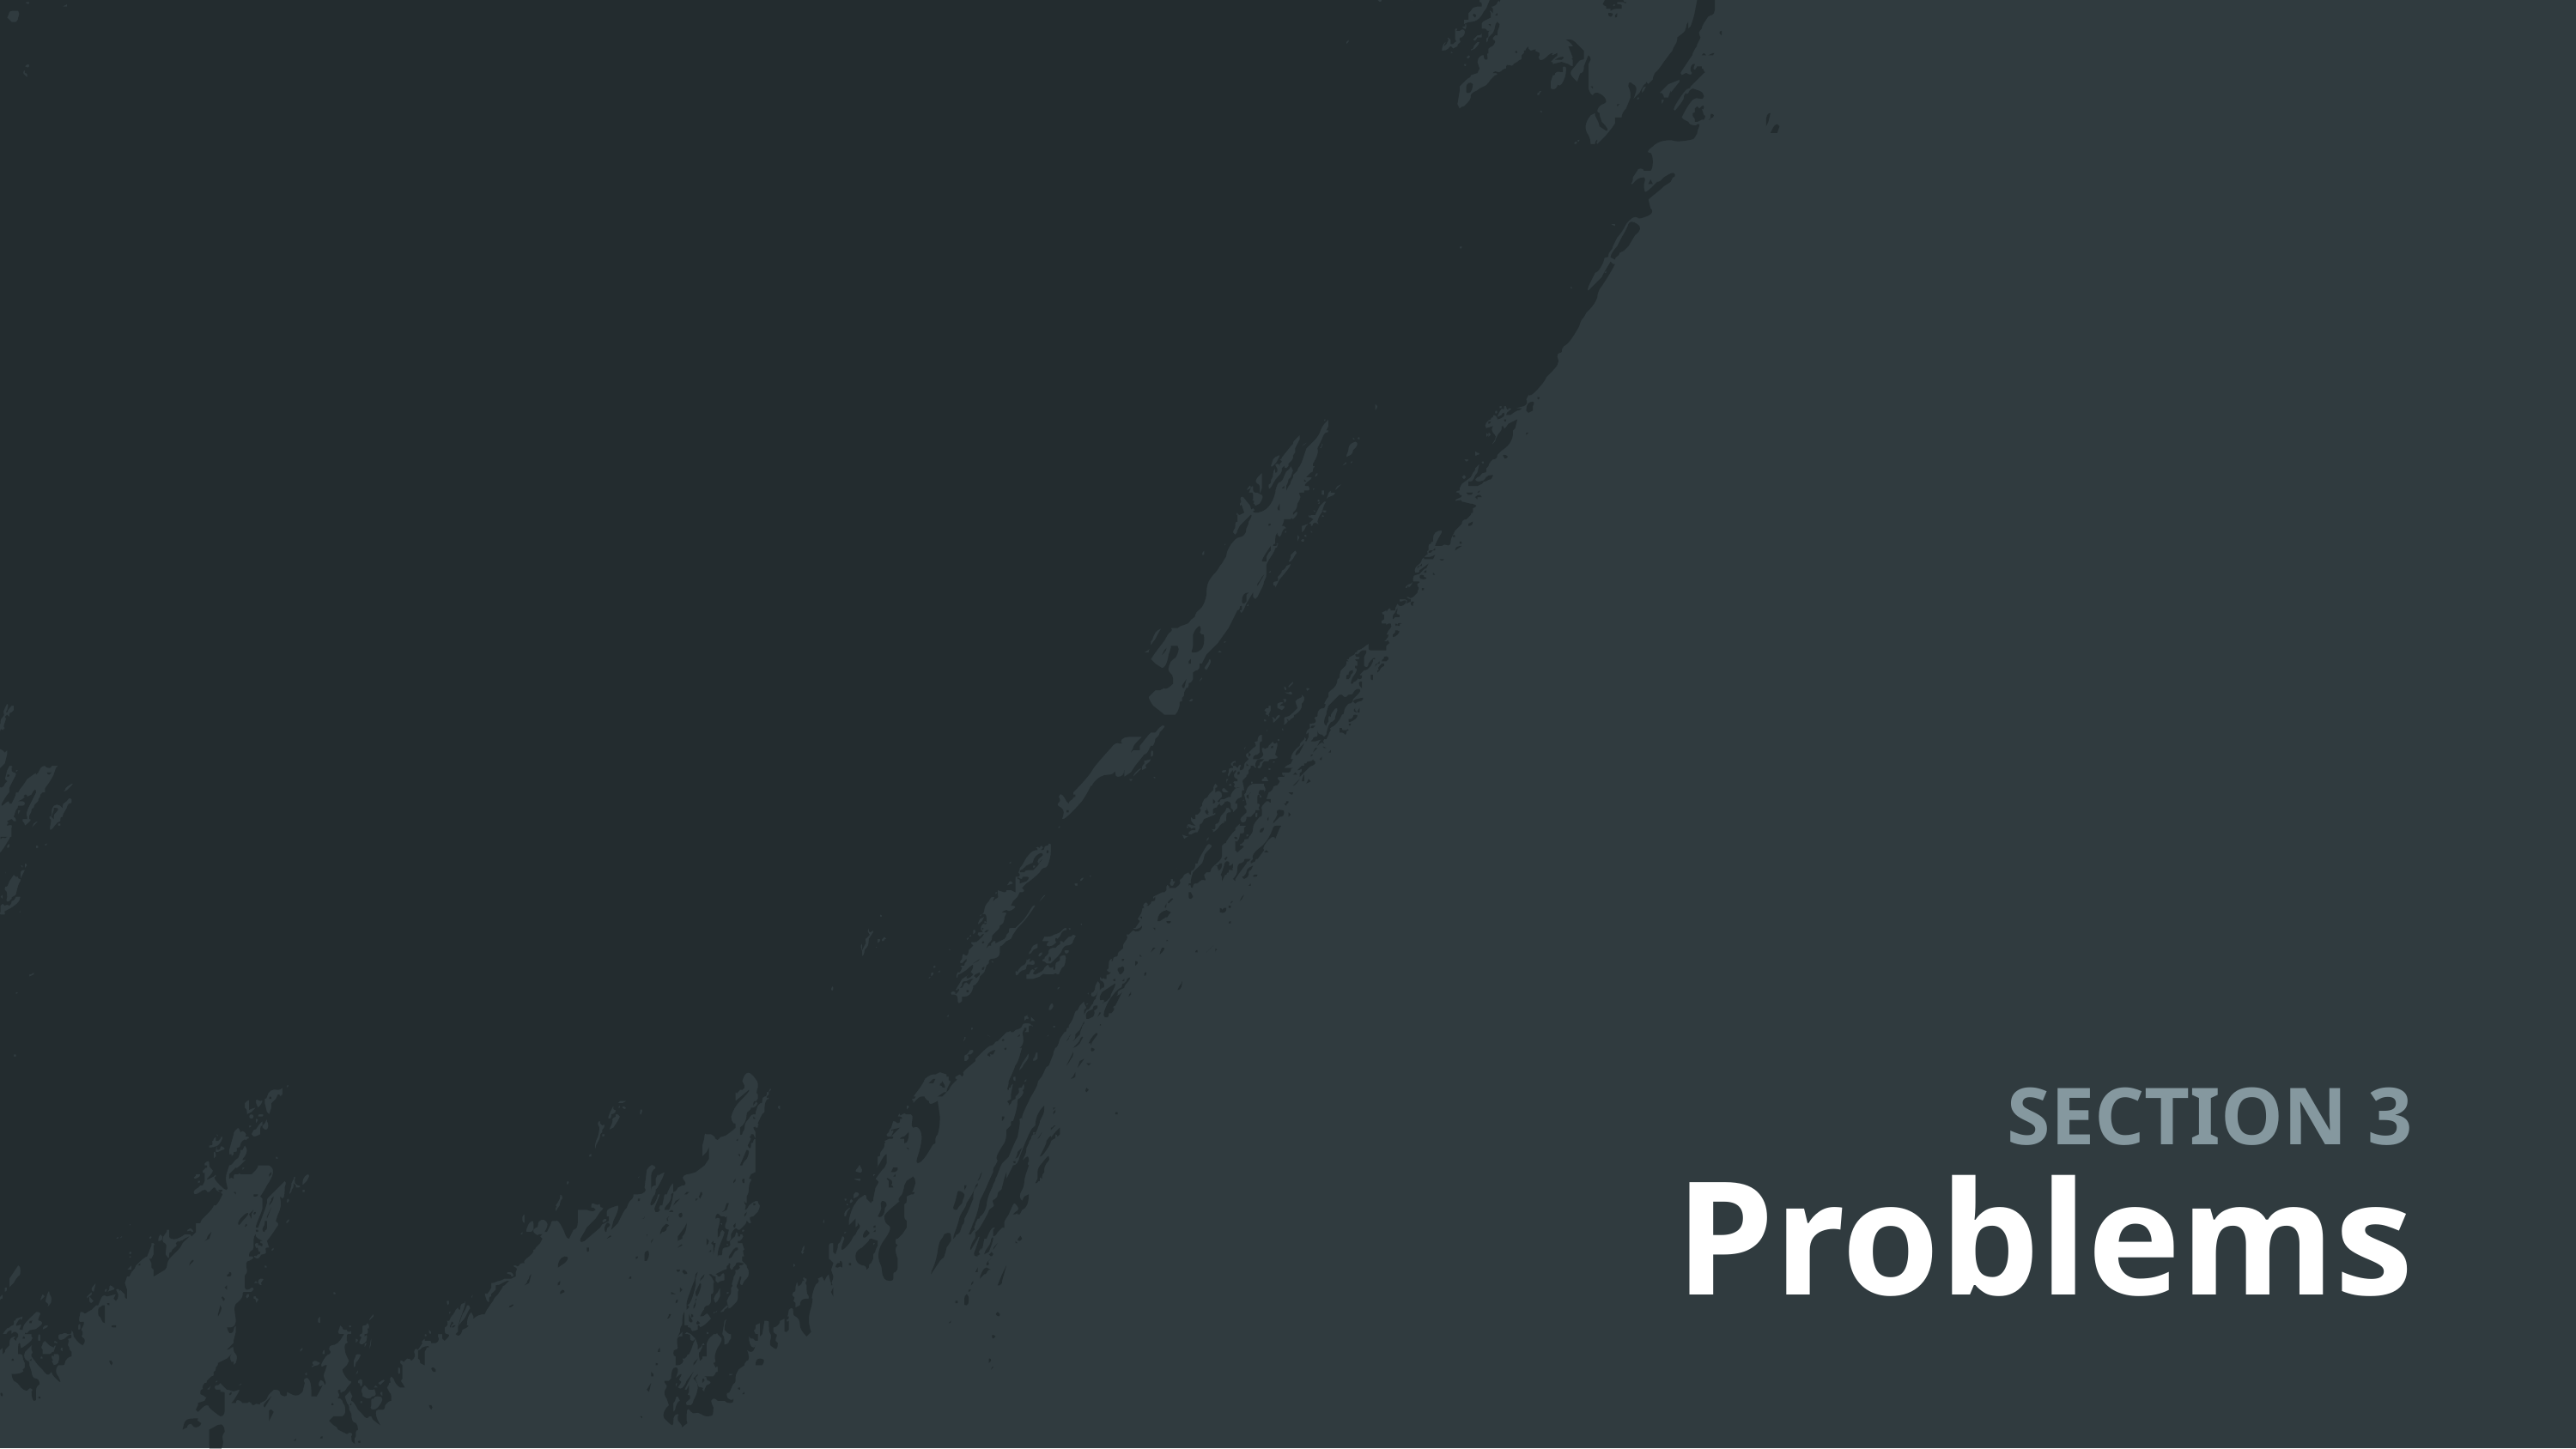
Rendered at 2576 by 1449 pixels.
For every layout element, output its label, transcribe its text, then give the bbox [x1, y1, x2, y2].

title Problems [1246, 1167, 2427, 1369]
list SECTION 3 [1246, 1049, 2427, 1167]
